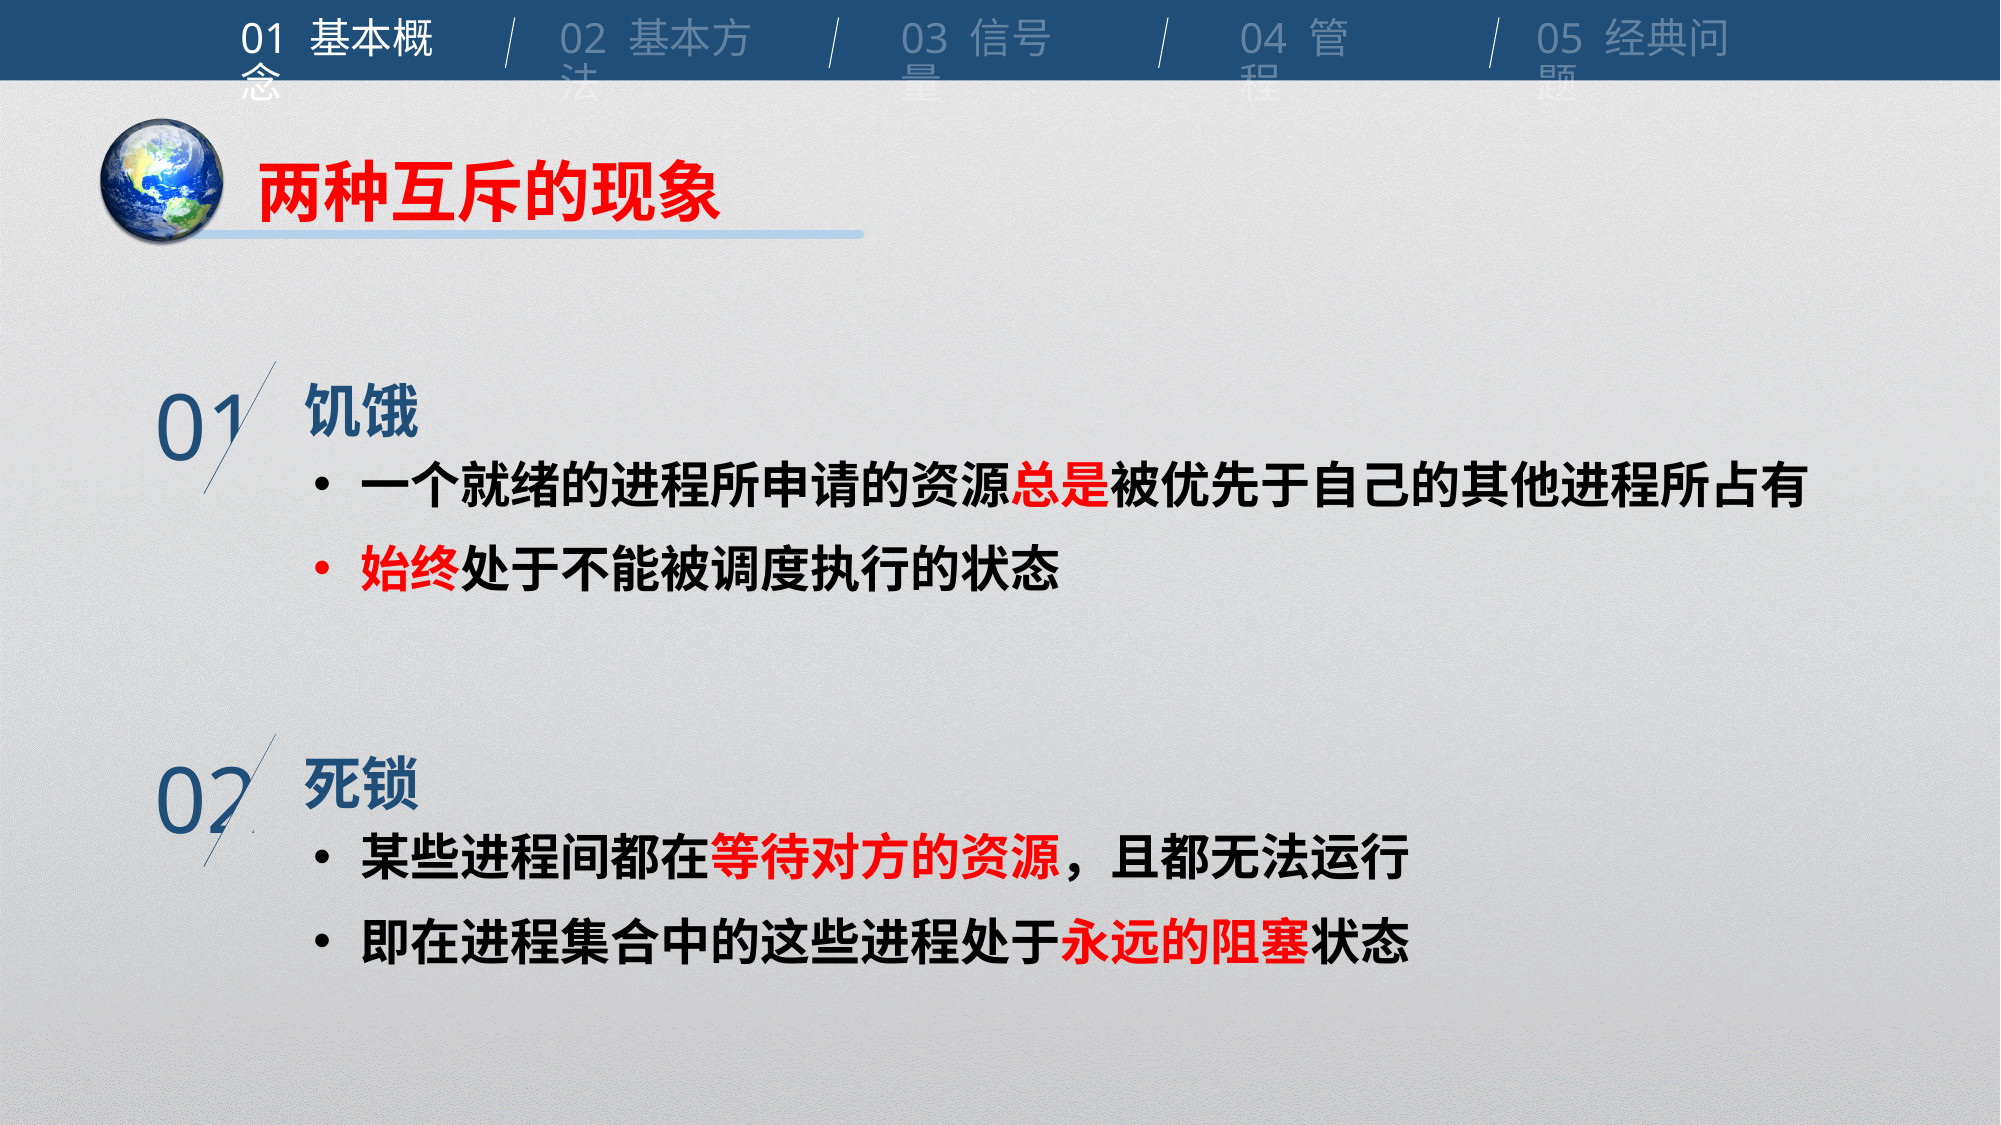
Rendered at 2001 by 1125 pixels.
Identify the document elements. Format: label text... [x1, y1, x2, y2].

list 04 管程 [1224, 9, 1398, 71]
picture [0, 0, 2001, 1125]
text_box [140, 718, 1860, 973]
list 02 基本方法 [544, 9, 802, 71]
text_box 两种互斥的现象 [241, 142, 739, 238]
list 01 基本概念 [225, 9, 483, 71]
list 05 经典问题 [1521, 10, 1779, 71]
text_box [140, 345, 1860, 601]
list 03 信号量 [886, 9, 1101, 71]
